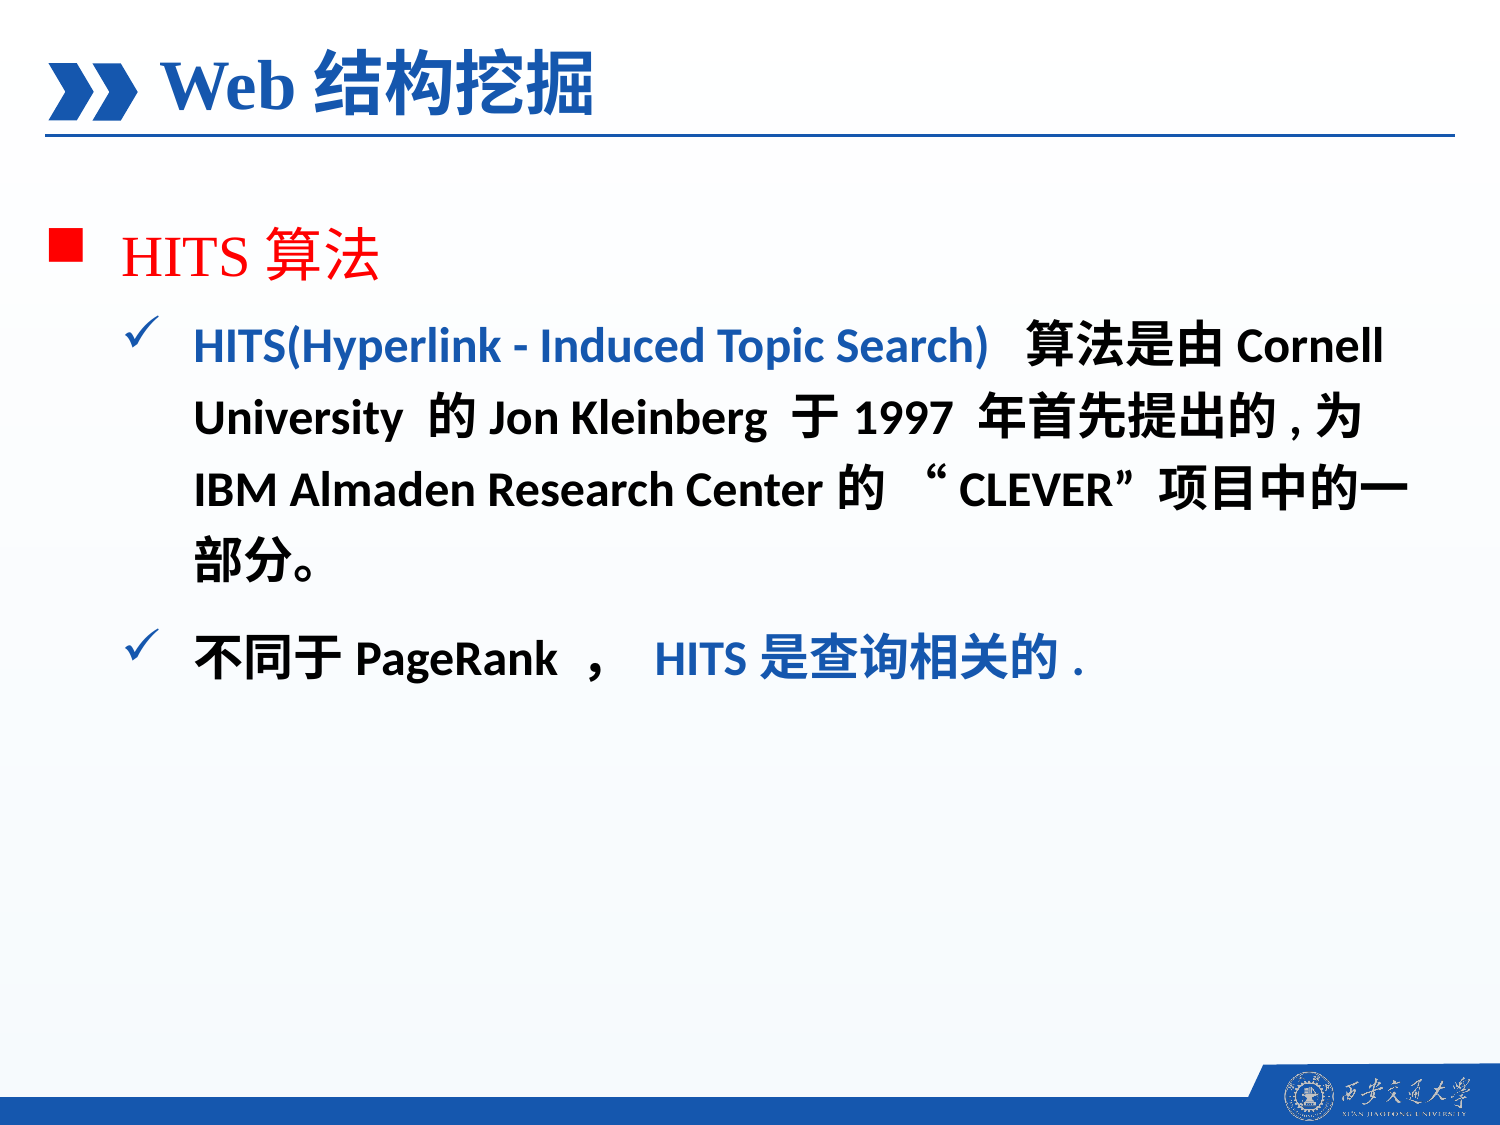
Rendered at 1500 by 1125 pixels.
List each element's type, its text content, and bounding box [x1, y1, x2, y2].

text_box HITS算法 HITS(Hyperlink - Induced Topic Search) 算法是由Cornell University 的Jon Kleinberg 于1997 年首先提出的,为IBM Almaden Research Center的 “CLEVER” 项目中的一部分。 不同于PageRank ， HITS是查询相关的. [29, 196, 1433, 631]
text_box Web结构挖掘 [144, 30, 612, 131]
